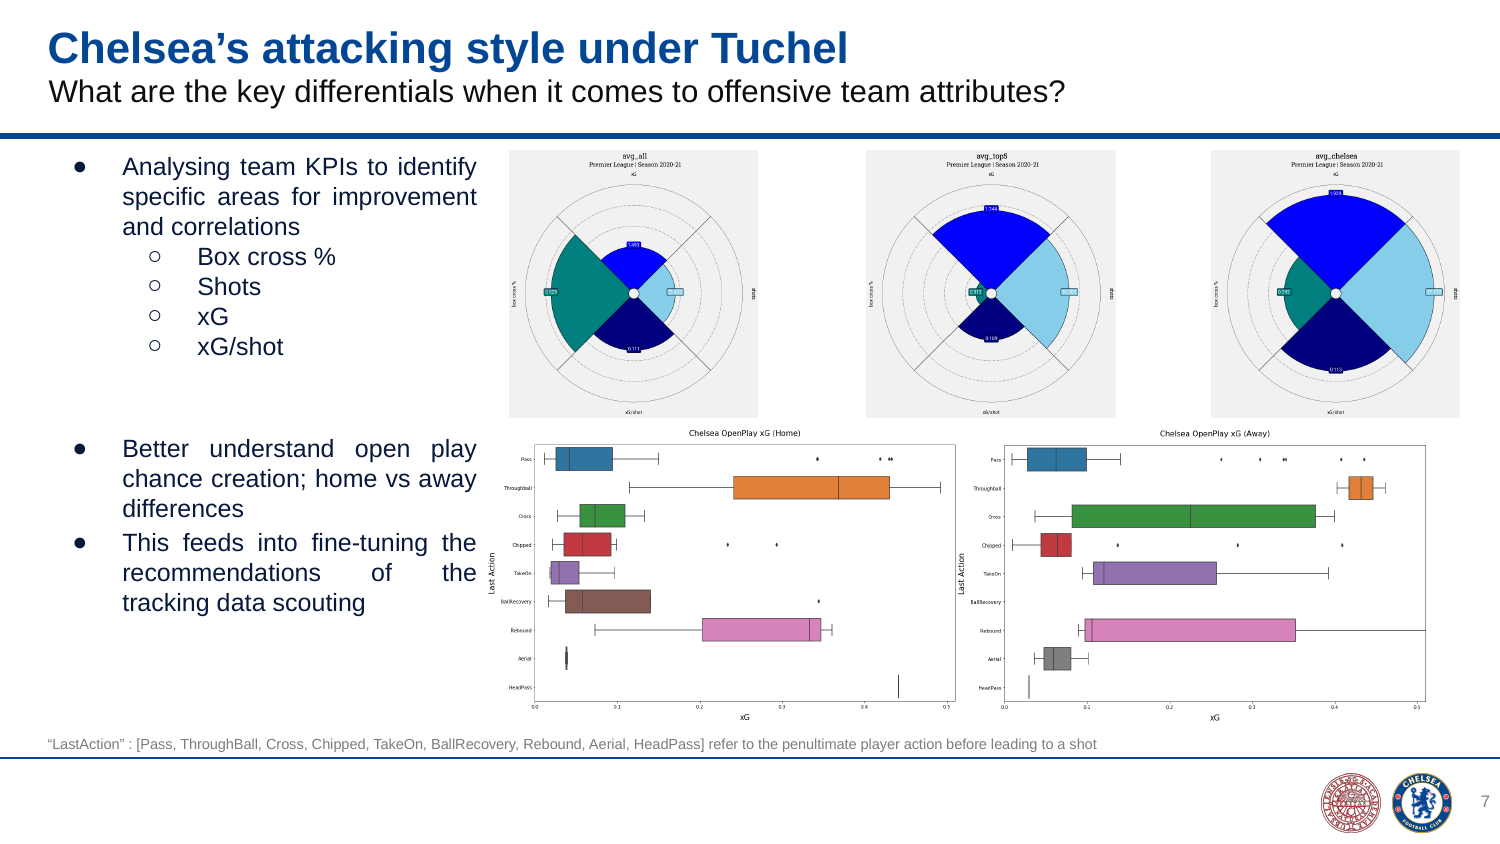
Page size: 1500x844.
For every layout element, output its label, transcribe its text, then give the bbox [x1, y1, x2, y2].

picture [509, 150, 758, 418]
slide_number 7 [1452, 783, 1491, 818]
list “LastAction” : [Pass, ThroughBall, Cross, Chipped, TakeOn, BallRecovery, Rebound, Aerial, HeadPass] refer to the penultimate player action before leading to a shot [47, 728, 1453, 753]
picture [1321, 773, 1381, 833]
picture [1392, 773, 1452, 833]
list Chelsea’s attacking style under Tuchel [47, 20, 1283, 79]
list Analysing team KPIs to identify specific areas for improvement and correlations Box cross % Shots xG xG/shot Better understand open play chance creation; home vs away differences This feeds into fine-tuning the recommendations of the tracking data scouting [47, 150, 478, 728]
picture [1210, 150, 1460, 418]
picture [866, 149, 1116, 419]
list What are the key differentials when it comes to offensive team attributes? [48, 70, 1284, 105]
picture [486, 428, 1427, 722]
